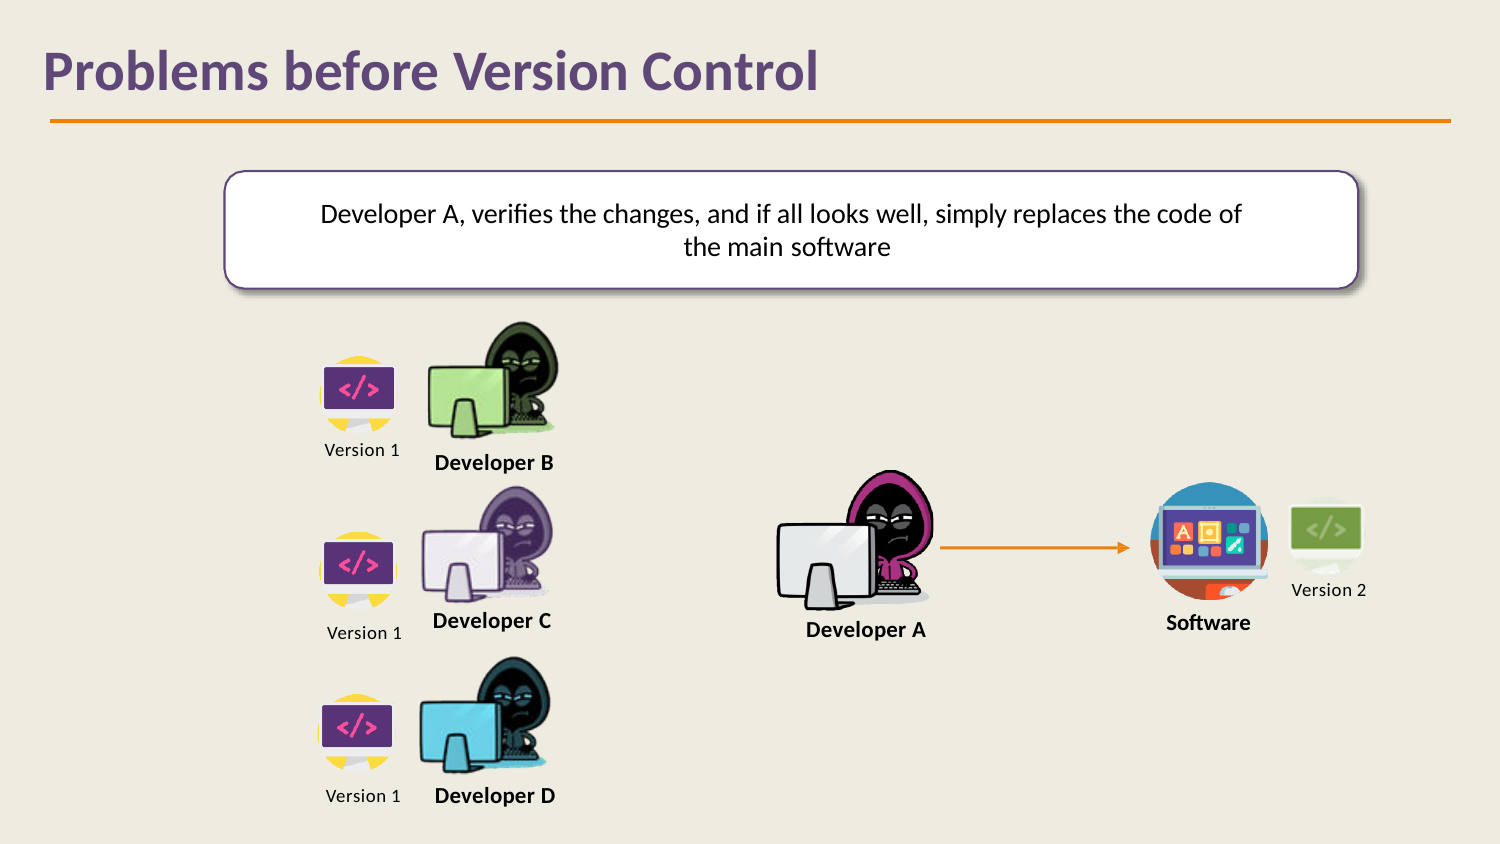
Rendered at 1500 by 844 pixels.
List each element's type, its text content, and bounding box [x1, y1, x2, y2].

text_box [317, 694, 396, 772]
text_box [427, 321, 560, 440]
text_box [776, 470, 934, 611]
text_box Software [1164, 604, 1256, 635]
text_box Version 2 [1289, 575, 1369, 601]
text_box [1287, 497, 1366, 575]
text_box [940, 541, 1131, 555]
text_box Developer D [432, 783, 557, 809]
text_box Version 1 [323, 786, 404, 807]
text_box [319, 356, 398, 434]
title Problems before Version Control [41, 30, 834, 174]
text_box [319, 532, 397, 610]
text_box Version 1 [322, 435, 403, 461]
text_box [1150, 482, 1268, 600]
text_box Developer B [432, 445, 555, 468]
text_box Developer A [803, 611, 927, 642]
text_box Version 1 [325, 618, 405, 644]
text_box [415, 468, 556, 609]
text_box Developer C [430, 602, 553, 633]
text_box [221, 168, 1371, 302]
text_box Developer A, verifies the changes, and if all looks well, simply replaces the code of the main software [318, 192, 1260, 262]
text_box [224, 171, 1359, 289]
text_box [419, 656, 552, 775]
